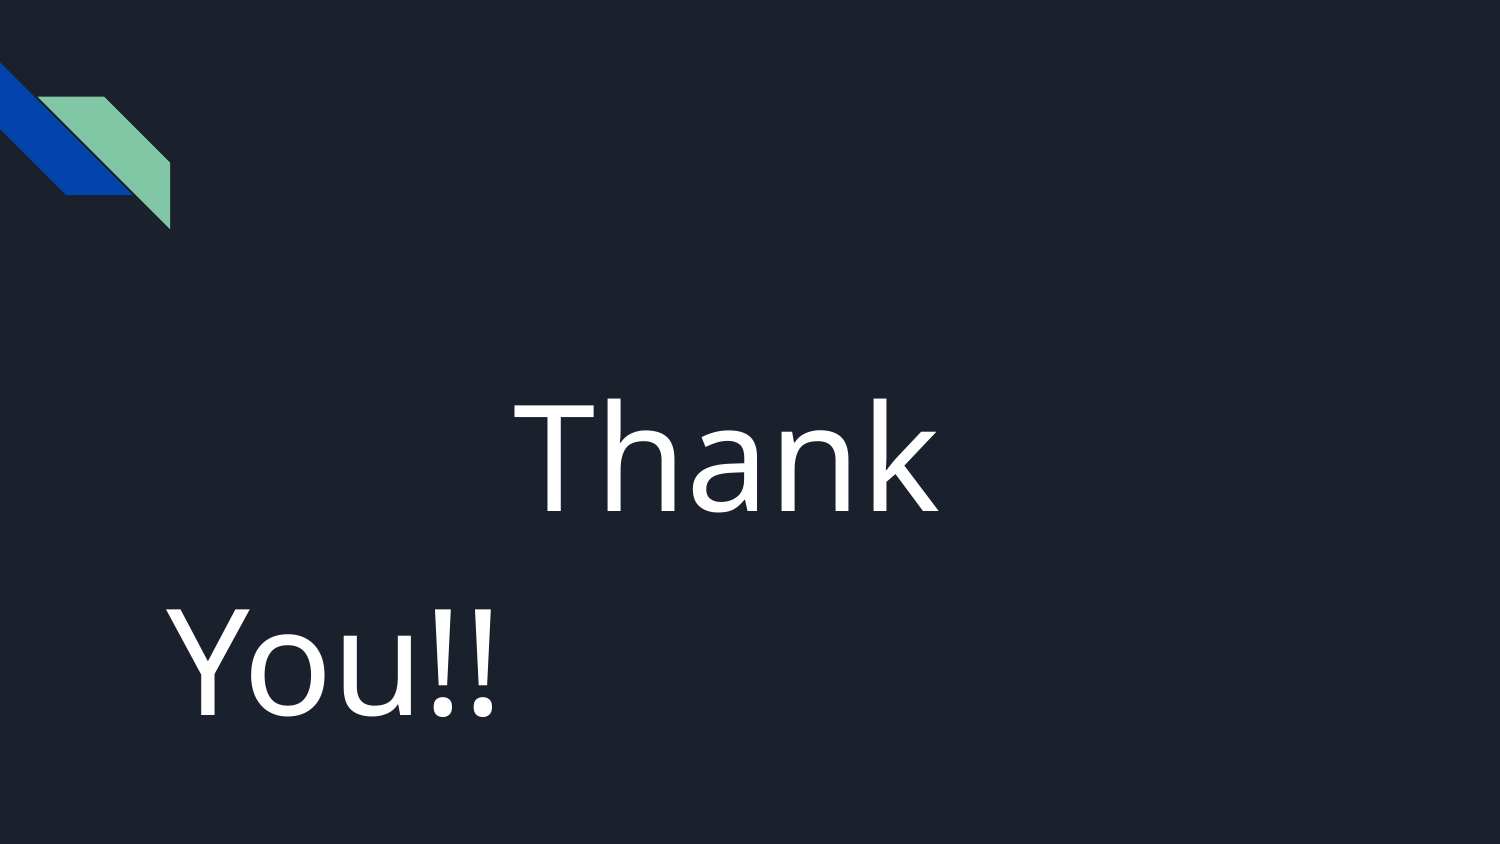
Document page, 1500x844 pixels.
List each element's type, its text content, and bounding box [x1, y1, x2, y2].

list Thank You!! [151, 321, 1307, 799]
